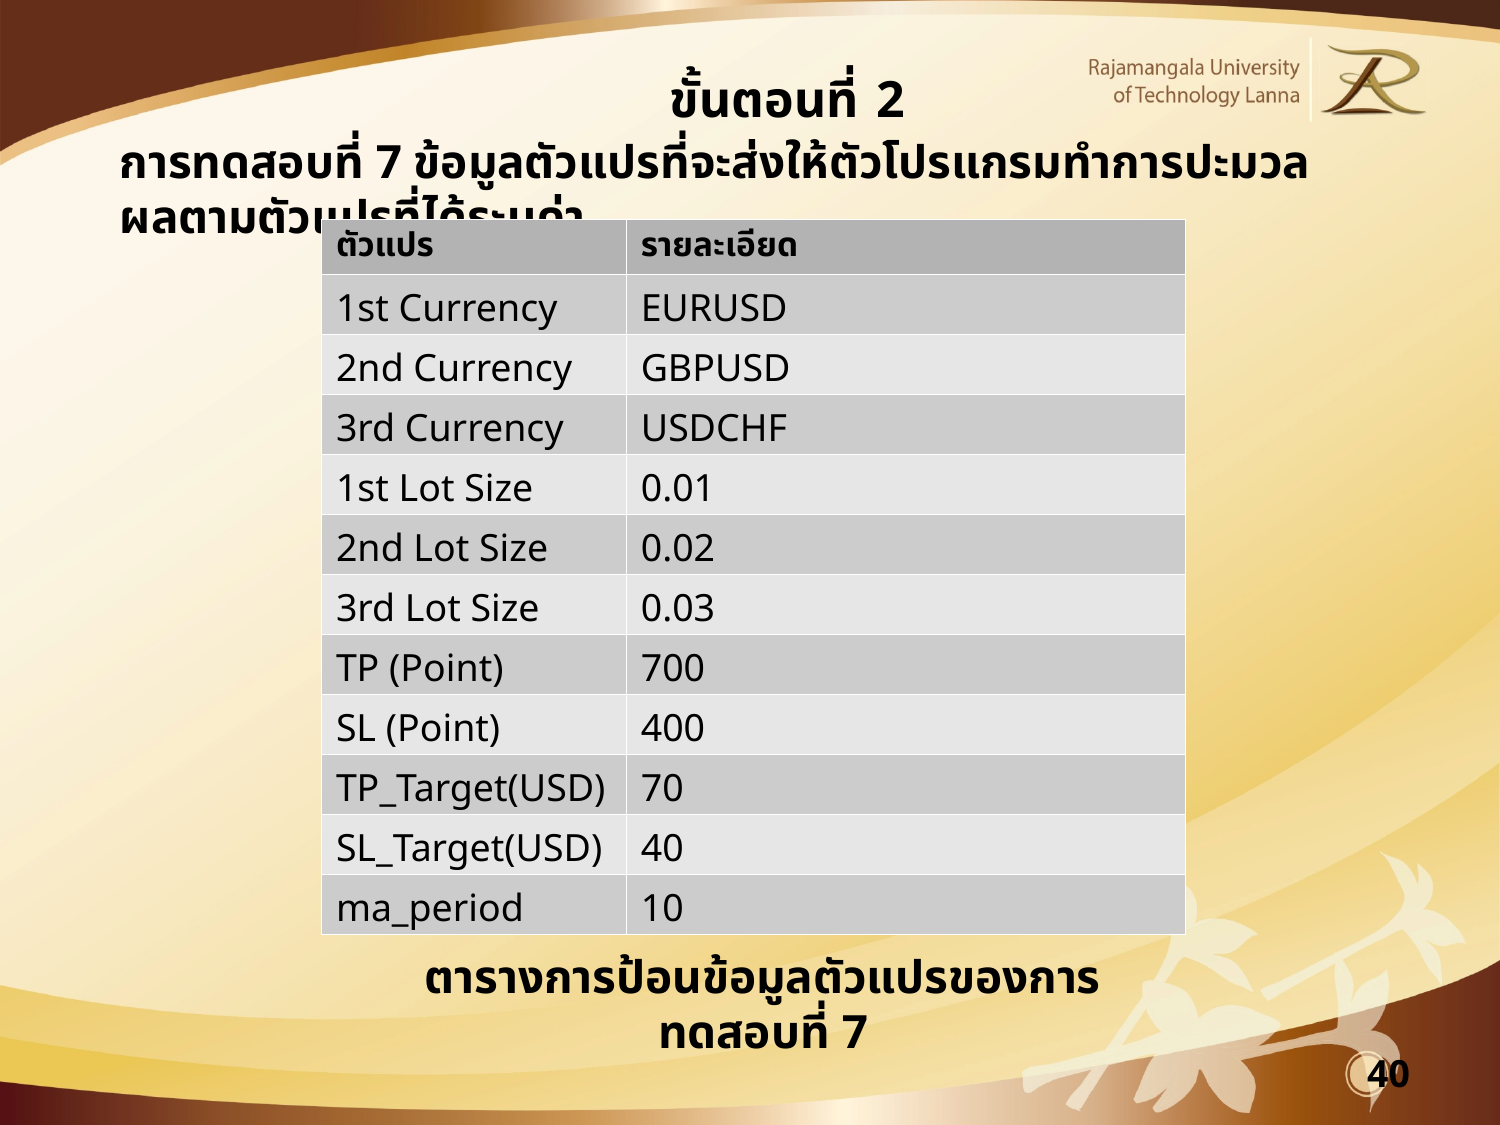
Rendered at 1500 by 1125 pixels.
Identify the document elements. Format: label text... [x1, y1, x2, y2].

text_box 40 [1074, 1042, 1425, 1103]
table_cell 0.03 [627, 575, 1185, 634]
table_cell GBPUSD [627, 335, 1185, 394]
text_box การทดสอบที่ 7 ข้อมูลตัวแปรที่จะส่งให้ตัวโปรแกรมทำการปะมวลผลตามตัวแปรที่ได้ระบุค่า [105, 125, 1350, 250]
table_cell SL_Target(USD) [322, 815, 626, 874]
table_cell 70 [627, 755, 1185, 814]
table_cell 3rd Lot Size [322, 575, 626, 634]
table_cell 1st Lot Size [322, 455, 626, 514]
table_cell 1st Currency [322, 275, 626, 334]
table_cell 400 [627, 695, 1185, 754]
table_cell 10 [627, 875, 1185, 934]
table_cell 0.01 [627, 455, 1185, 514]
table_cell TP_Target(USD) [322, 755, 626, 814]
table_cell EURUSD [627, 275, 1185, 334]
text_box ตารางการป้อนข้อมูลตัวแปรของการทดสอบที่ 7 [344, 940, 1182, 1065]
text_box ขั้นตอนที่ 2 [600, 59, 975, 135]
table_cell 2nd Currency [322, 335, 626, 394]
table_cell 40 [627, 815, 1185, 874]
table_cell 3rd Currency [322, 395, 626, 454]
table_cell USDCHF [627, 395, 1185, 454]
table_cell 700 [627, 635, 1185, 694]
picture [0, 0, 1500, 1125]
table_cell ma_period [322, 875, 626, 934]
table_cell TP (Point) [322, 635, 626, 694]
table_cell 0.02 [627, 515, 1185, 574]
table_header ตัวแปร [322, 220, 626, 274]
table_cell SL (Point) [322, 695, 626, 754]
table_cell 2nd Lot Size [322, 515, 626, 574]
table_header รายละเอียด [627, 220, 1185, 274]
